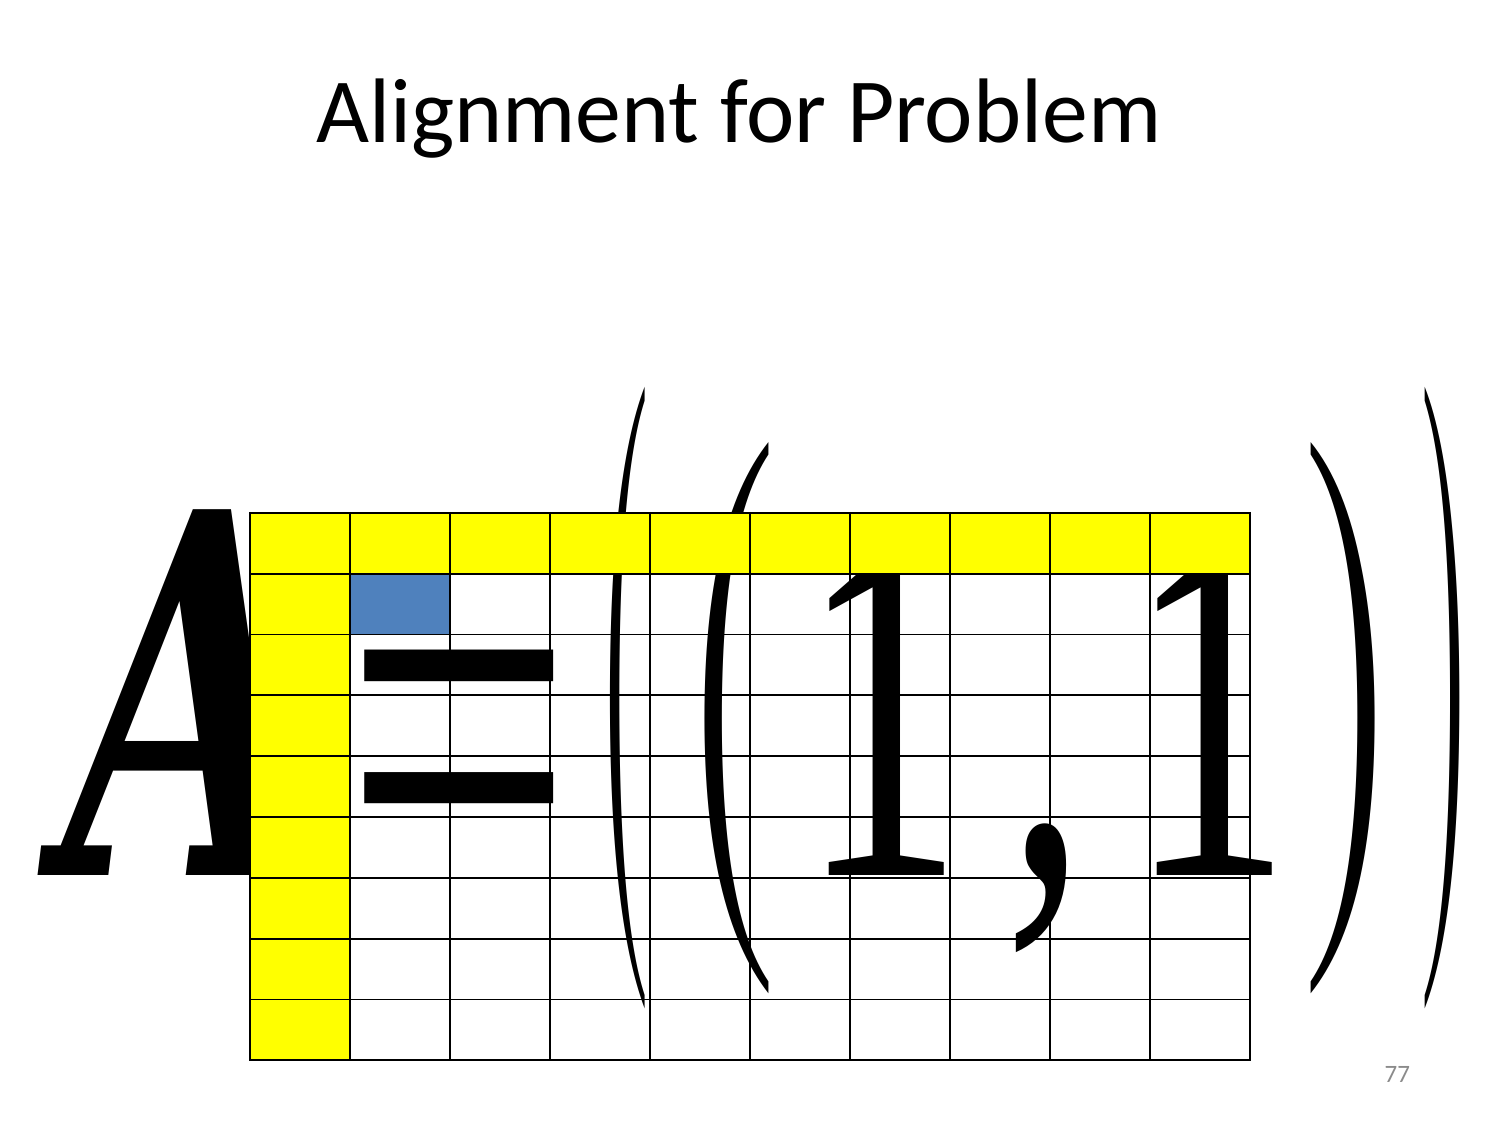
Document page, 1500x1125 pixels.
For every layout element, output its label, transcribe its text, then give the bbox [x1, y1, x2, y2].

slide_number 77 [1074, 1042, 1425, 1103]
